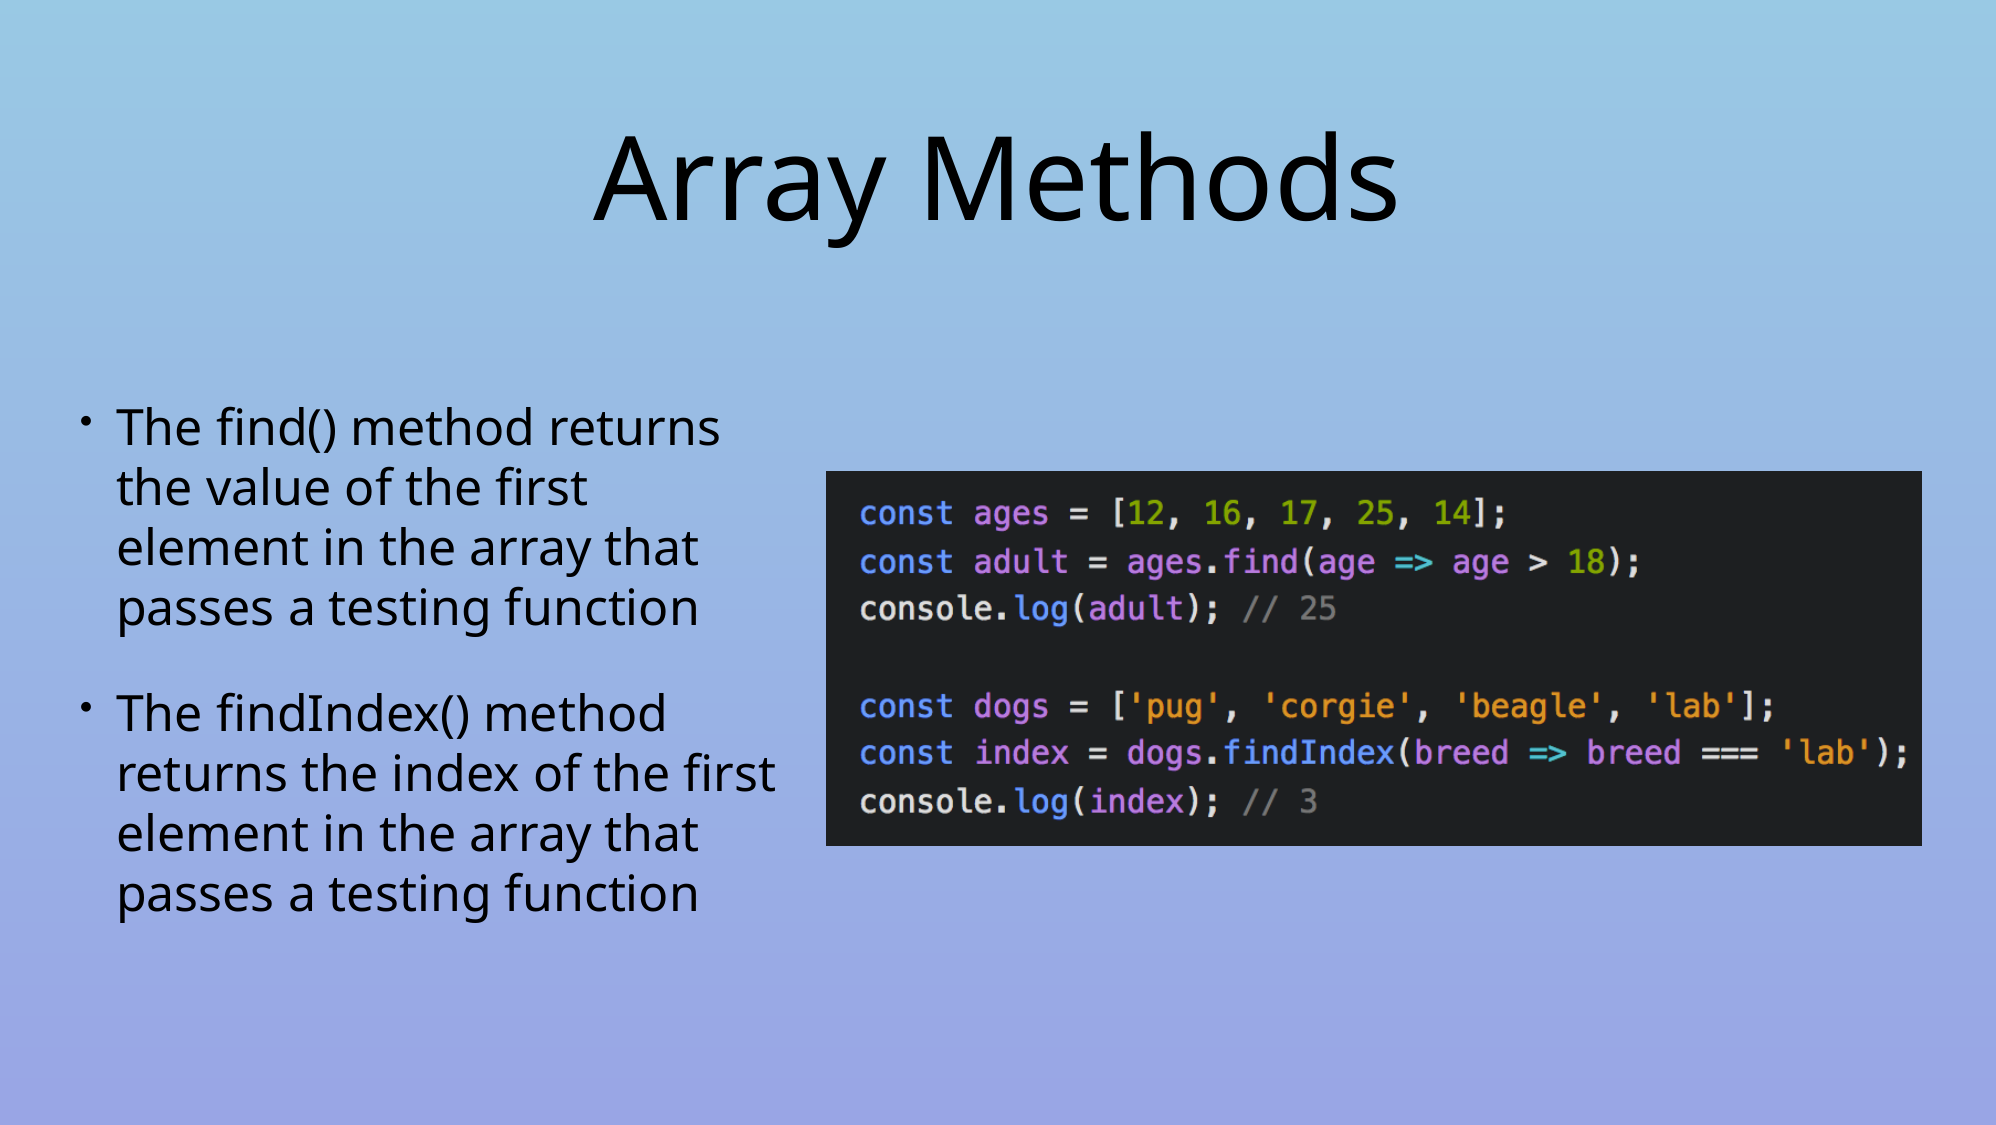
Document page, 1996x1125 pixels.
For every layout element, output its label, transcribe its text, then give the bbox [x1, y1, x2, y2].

list The find() method returns the value of the first element in the array that passes a testing function The findIndex() method returns the index of the first element in the array that passes a testing function [73, 296, 796, 1021]
title Array Methods [254, 49, 1742, 299]
picture [826, 471, 1923, 846]
